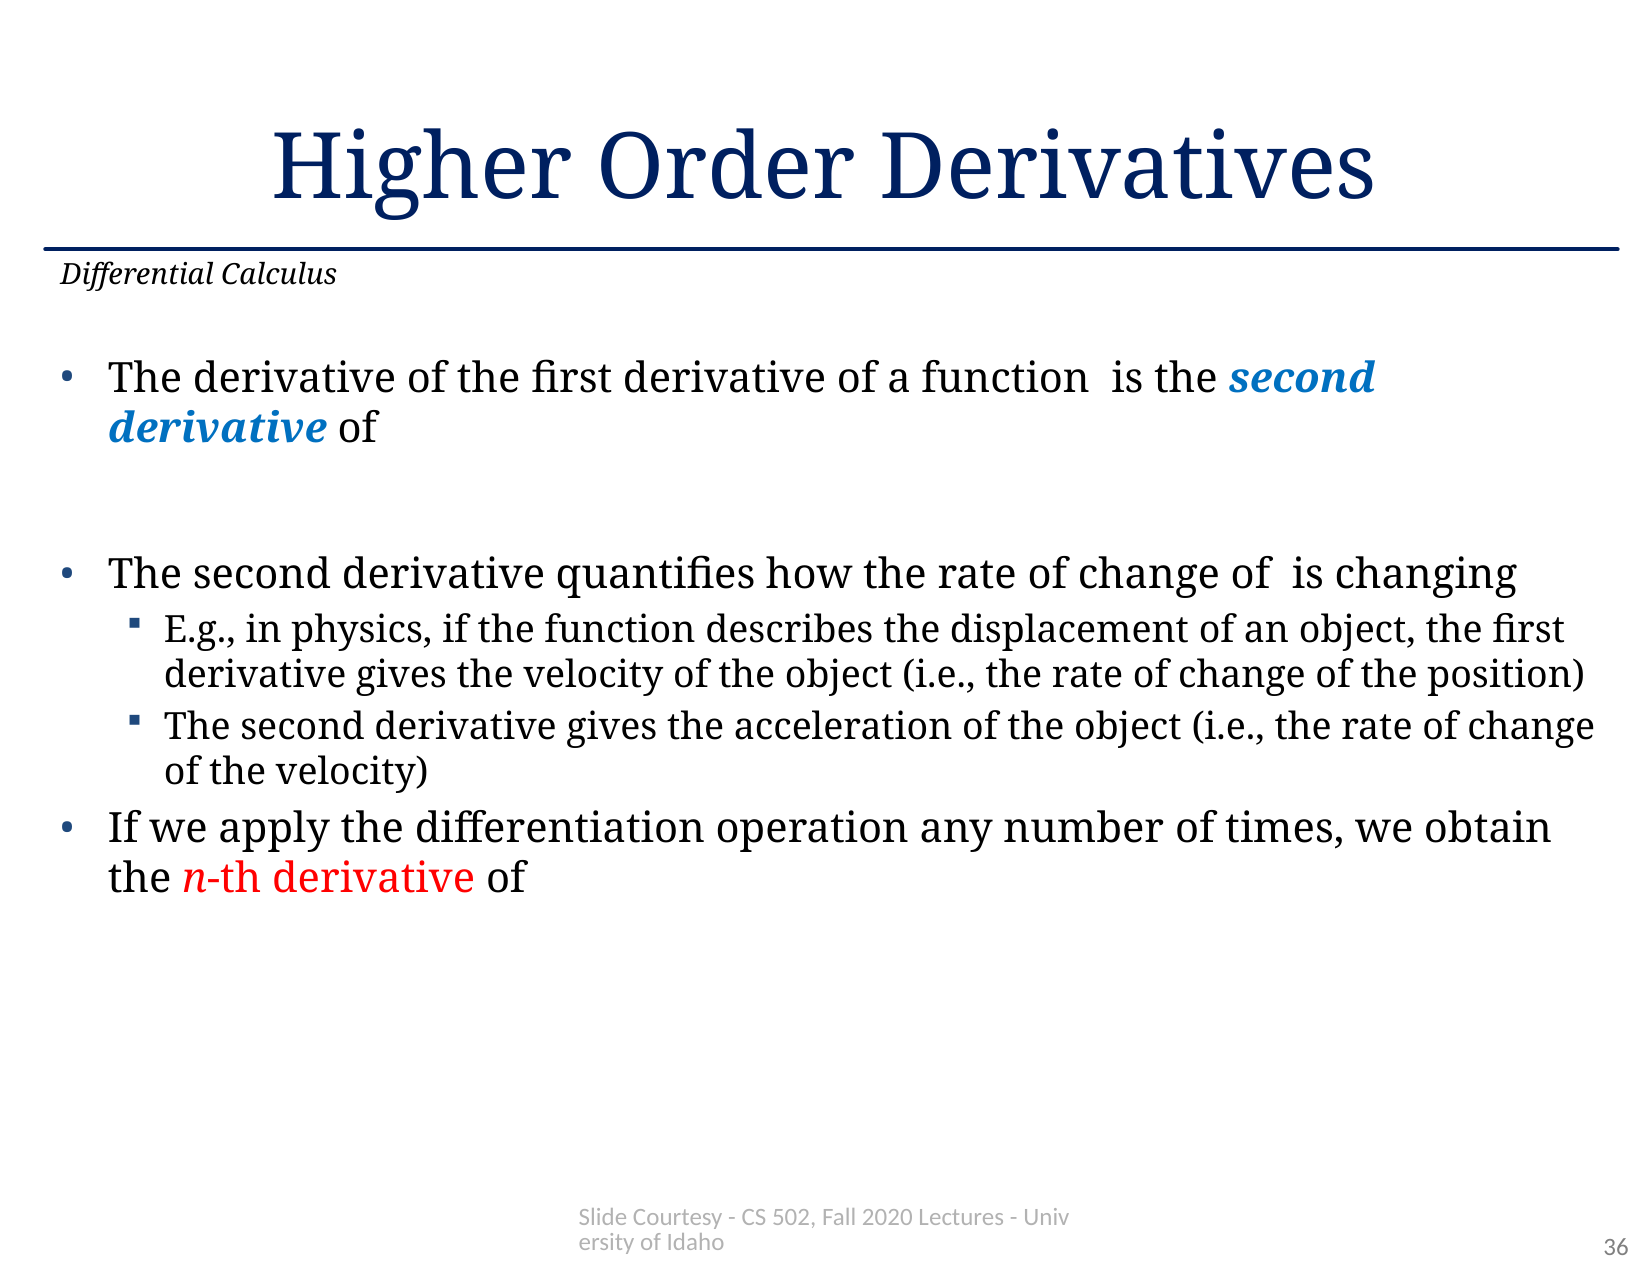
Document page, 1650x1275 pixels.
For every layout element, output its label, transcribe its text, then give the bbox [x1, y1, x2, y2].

title Higher Order Derivatives [0, 75, 1650, 248]
footer Slide Courtesy - CS 502, Fall 2020 Lectures - University of Idaho [563, 1181, 1087, 1250]
list Differential Calculus [45, 247, 1062, 306]
